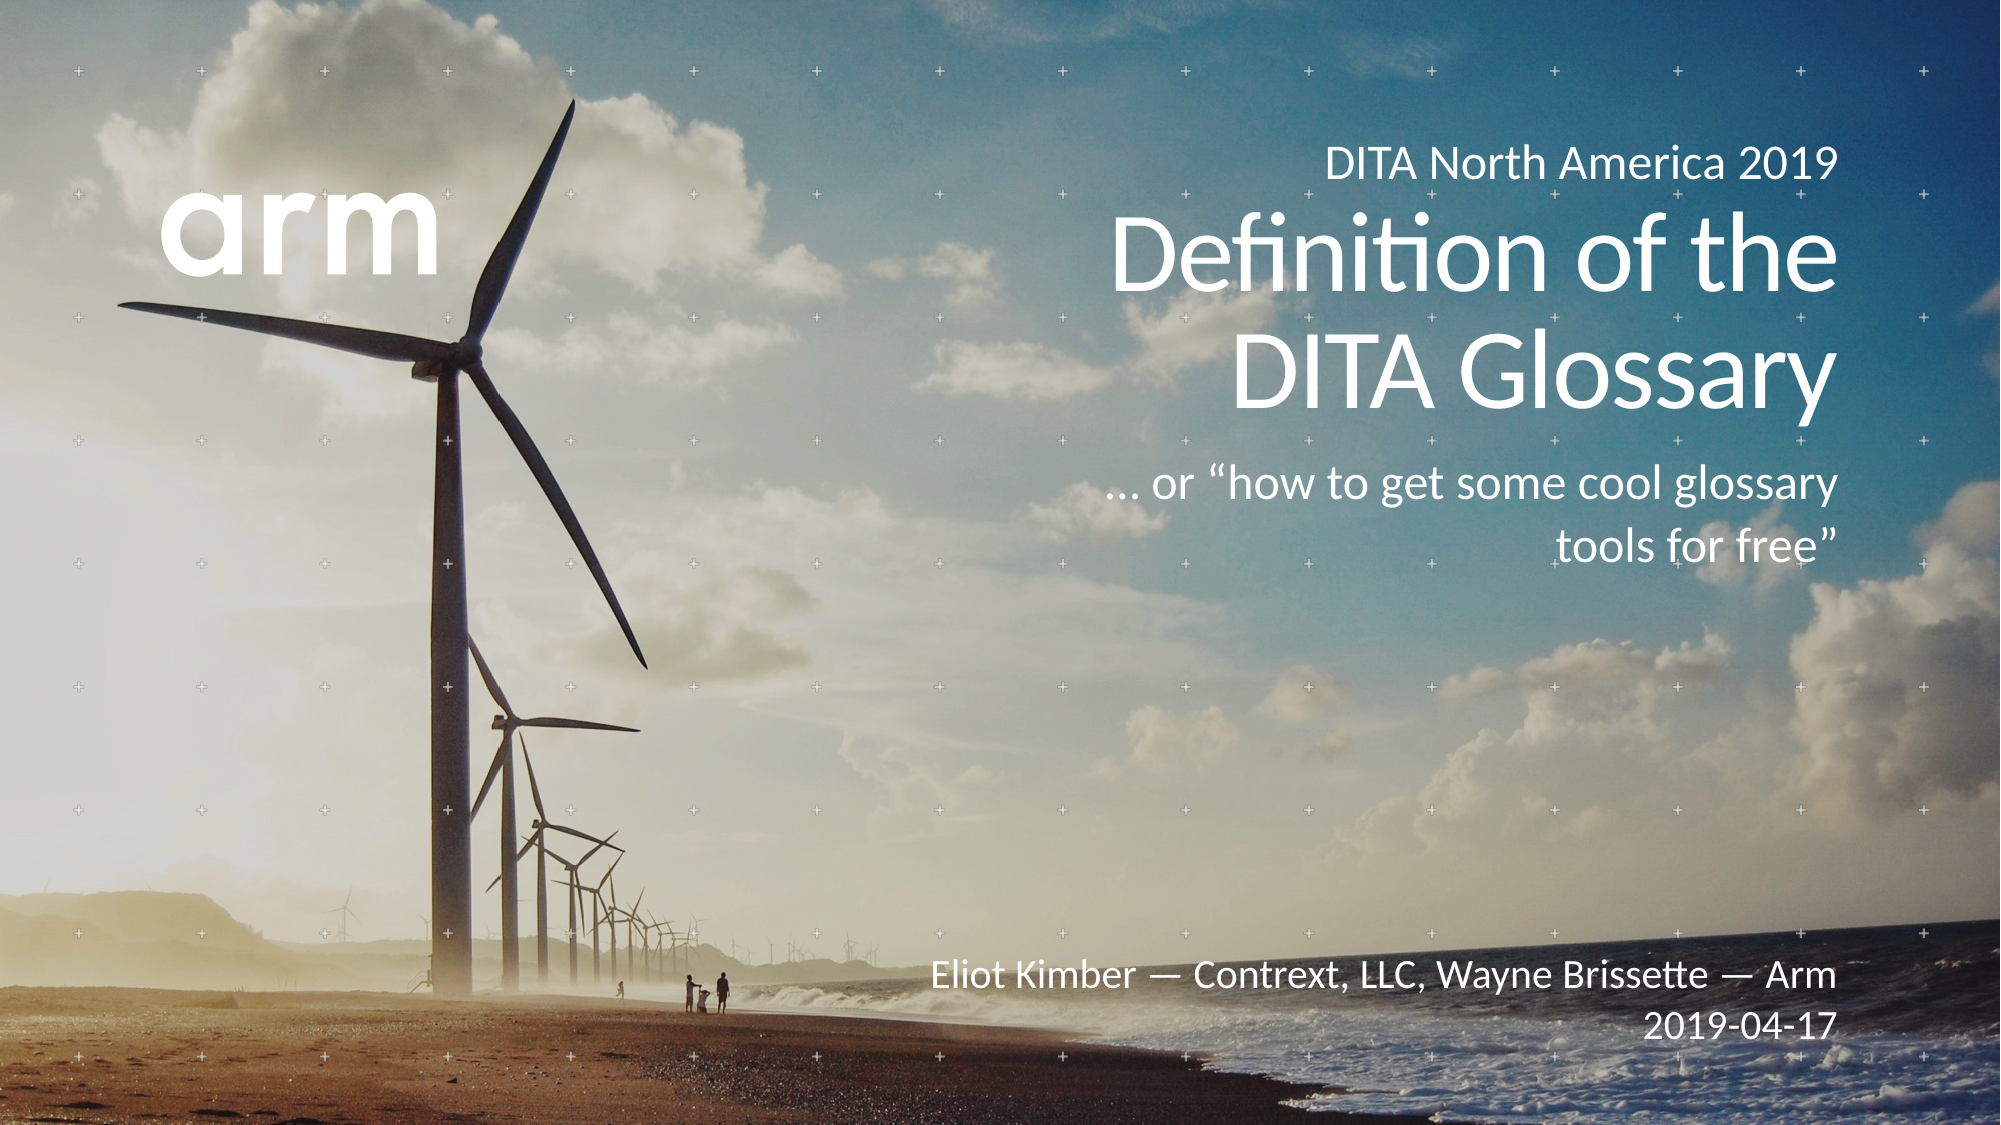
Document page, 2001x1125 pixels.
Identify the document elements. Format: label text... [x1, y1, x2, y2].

list 2019-04-17 [1138, 997, 1839, 1047]
title Definition of the DITA Glossary [999, 198, 1839, 447]
list Eliot Kimber — Contrext, LLC, Wayne Brissette — Arm [903, 946, 1839, 996]
subtitle … or “how to get some cool glossary tools for free” [999, 447, 1839, 563]
picture [0, 0, 2000, 1125]
list DITA North America 2019 [1138, 129, 1839, 177]
